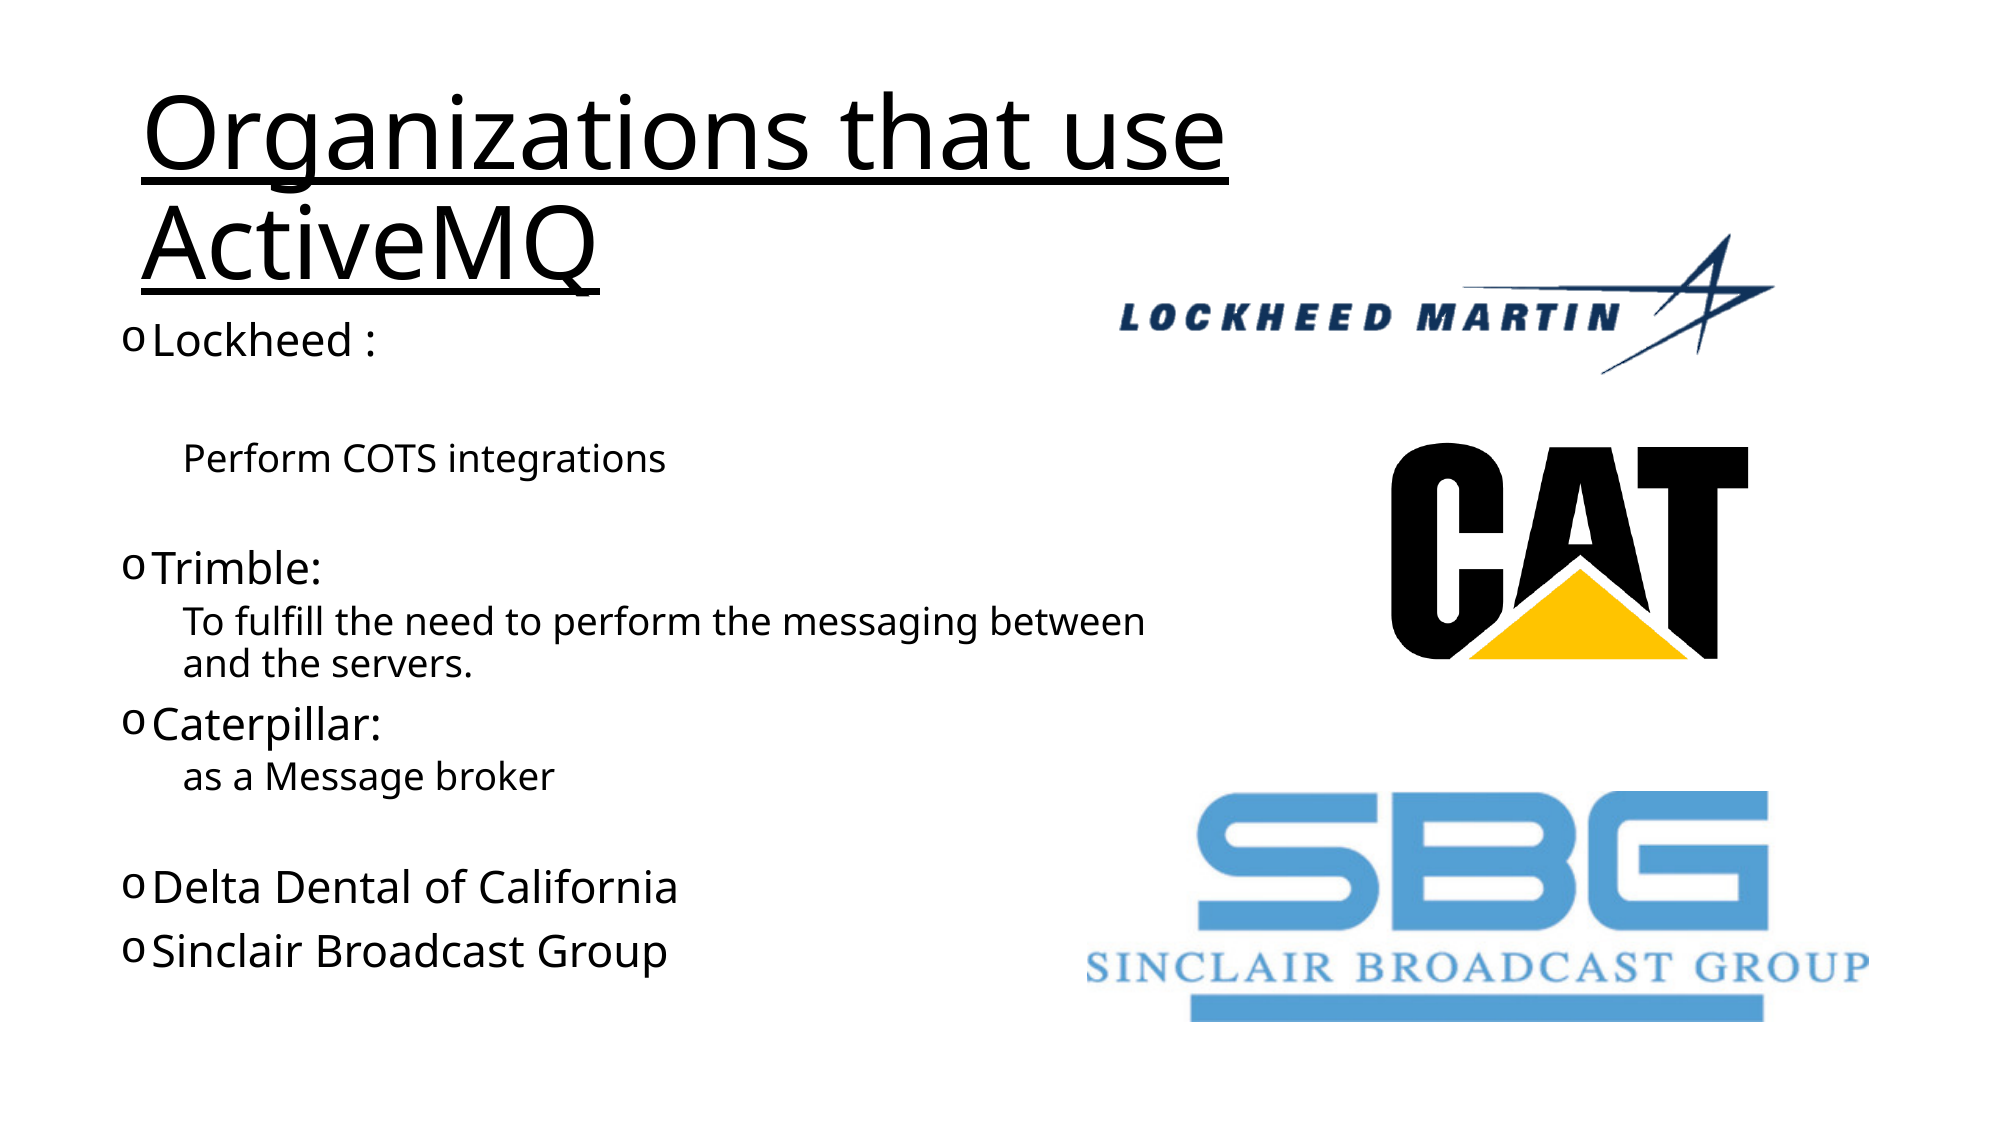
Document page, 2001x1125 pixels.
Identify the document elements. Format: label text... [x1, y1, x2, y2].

title Organizations that use ActiveMQ [126, 72, 1379, 310]
picture [1119, 128, 1895, 712]
picture [1087, 791, 1869, 1022]
list Lockheed : Perform COTS integrations Trimble: To fulfill the need to perform the messaging between and the servers. Caterpillar: as a Message broker Delta Dental of California Sinclair Broadcast Group [105, 310, 1212, 1104]
